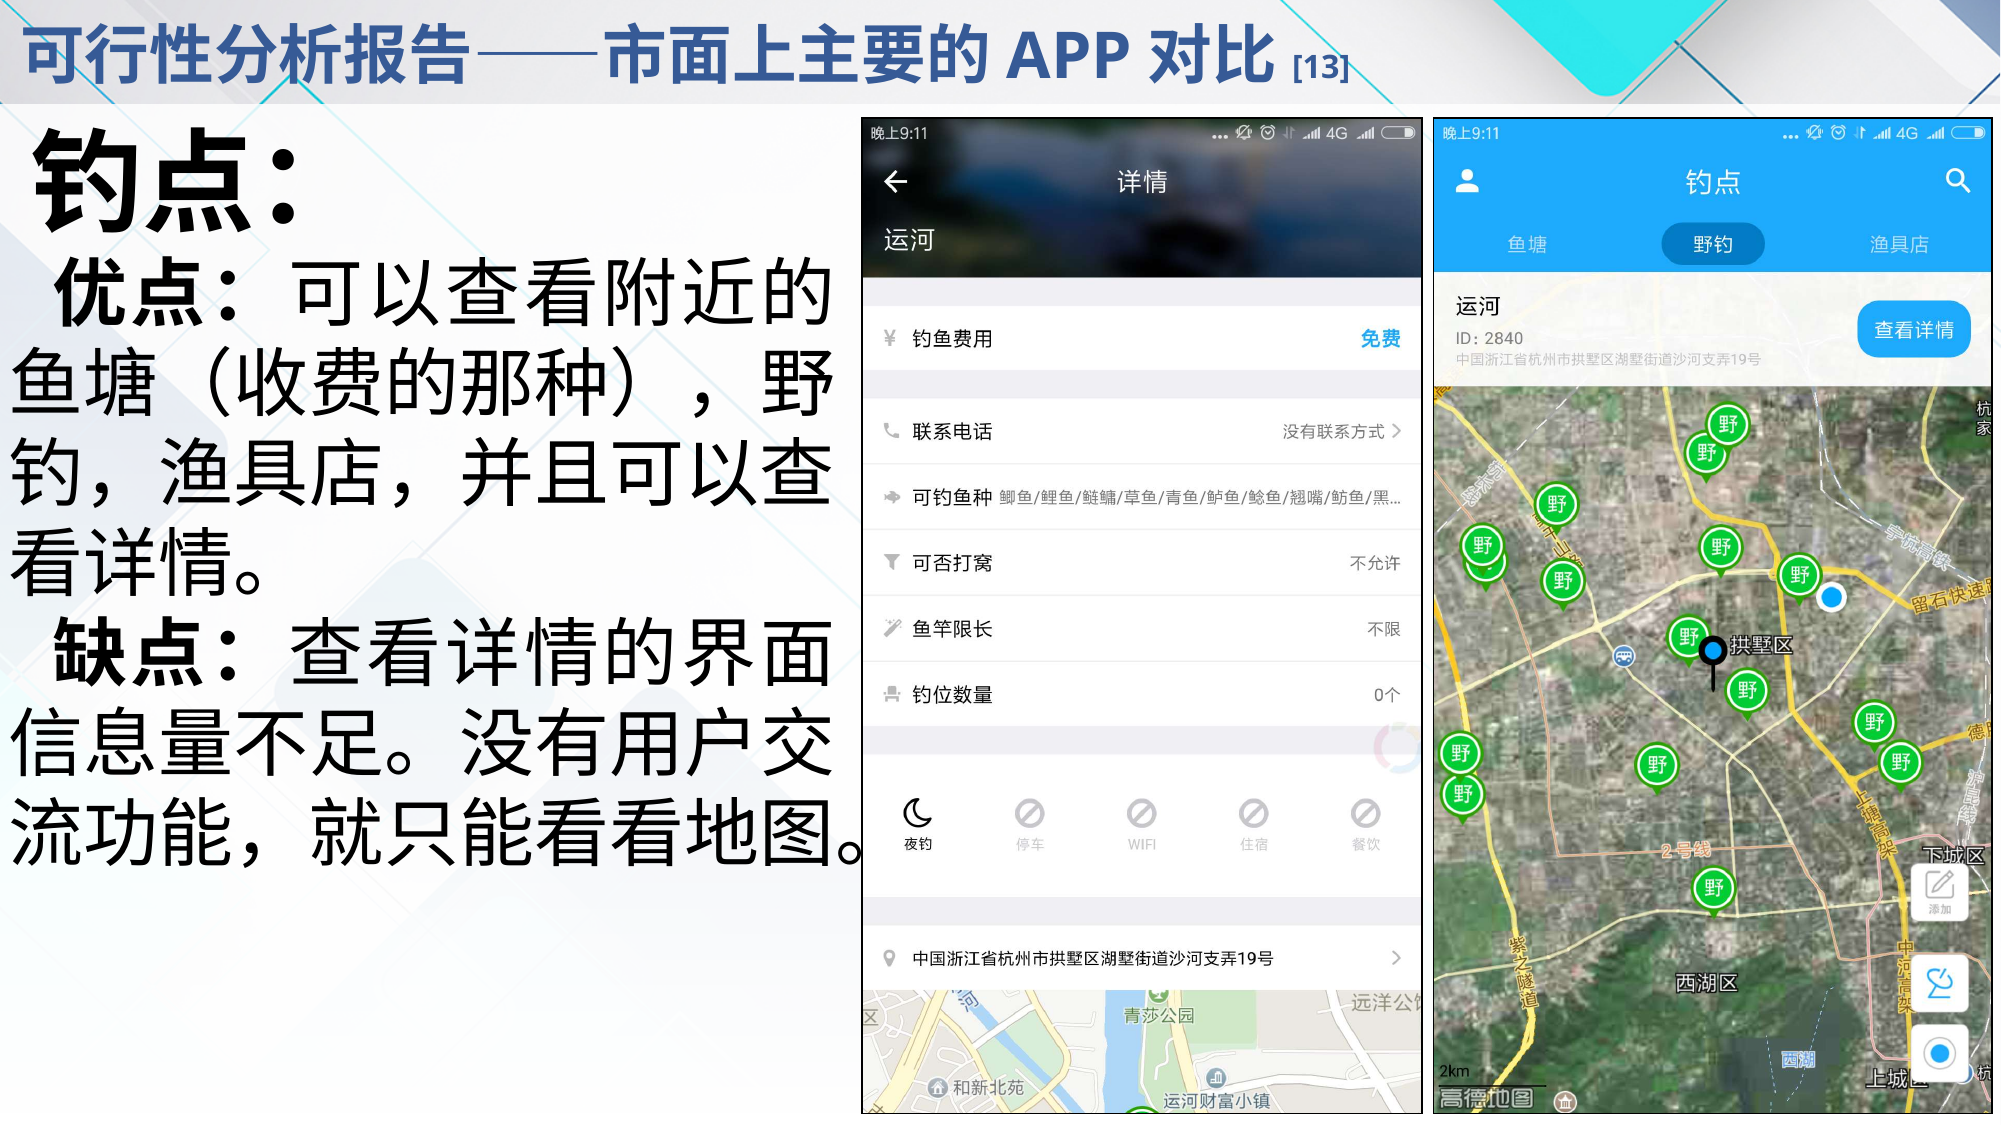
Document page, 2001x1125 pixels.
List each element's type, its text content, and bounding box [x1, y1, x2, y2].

title 可行性分析报告——市面上主要的APP对比[13] [5, 15, 1730, 101]
text_box 钓点： 优点：可以查看附近的鱼塘（收费的那种），野钓，渔具店，并且可以查看详情。 缺点：查看详情的界面信息量不足。没有用户交流功能，就只能看看地图。 [0, 103, 850, 883]
picture [862, 118, 1422, 1113]
picture [0, 0, 2001, 1125]
picture [1434, 118, 1992, 1113]
